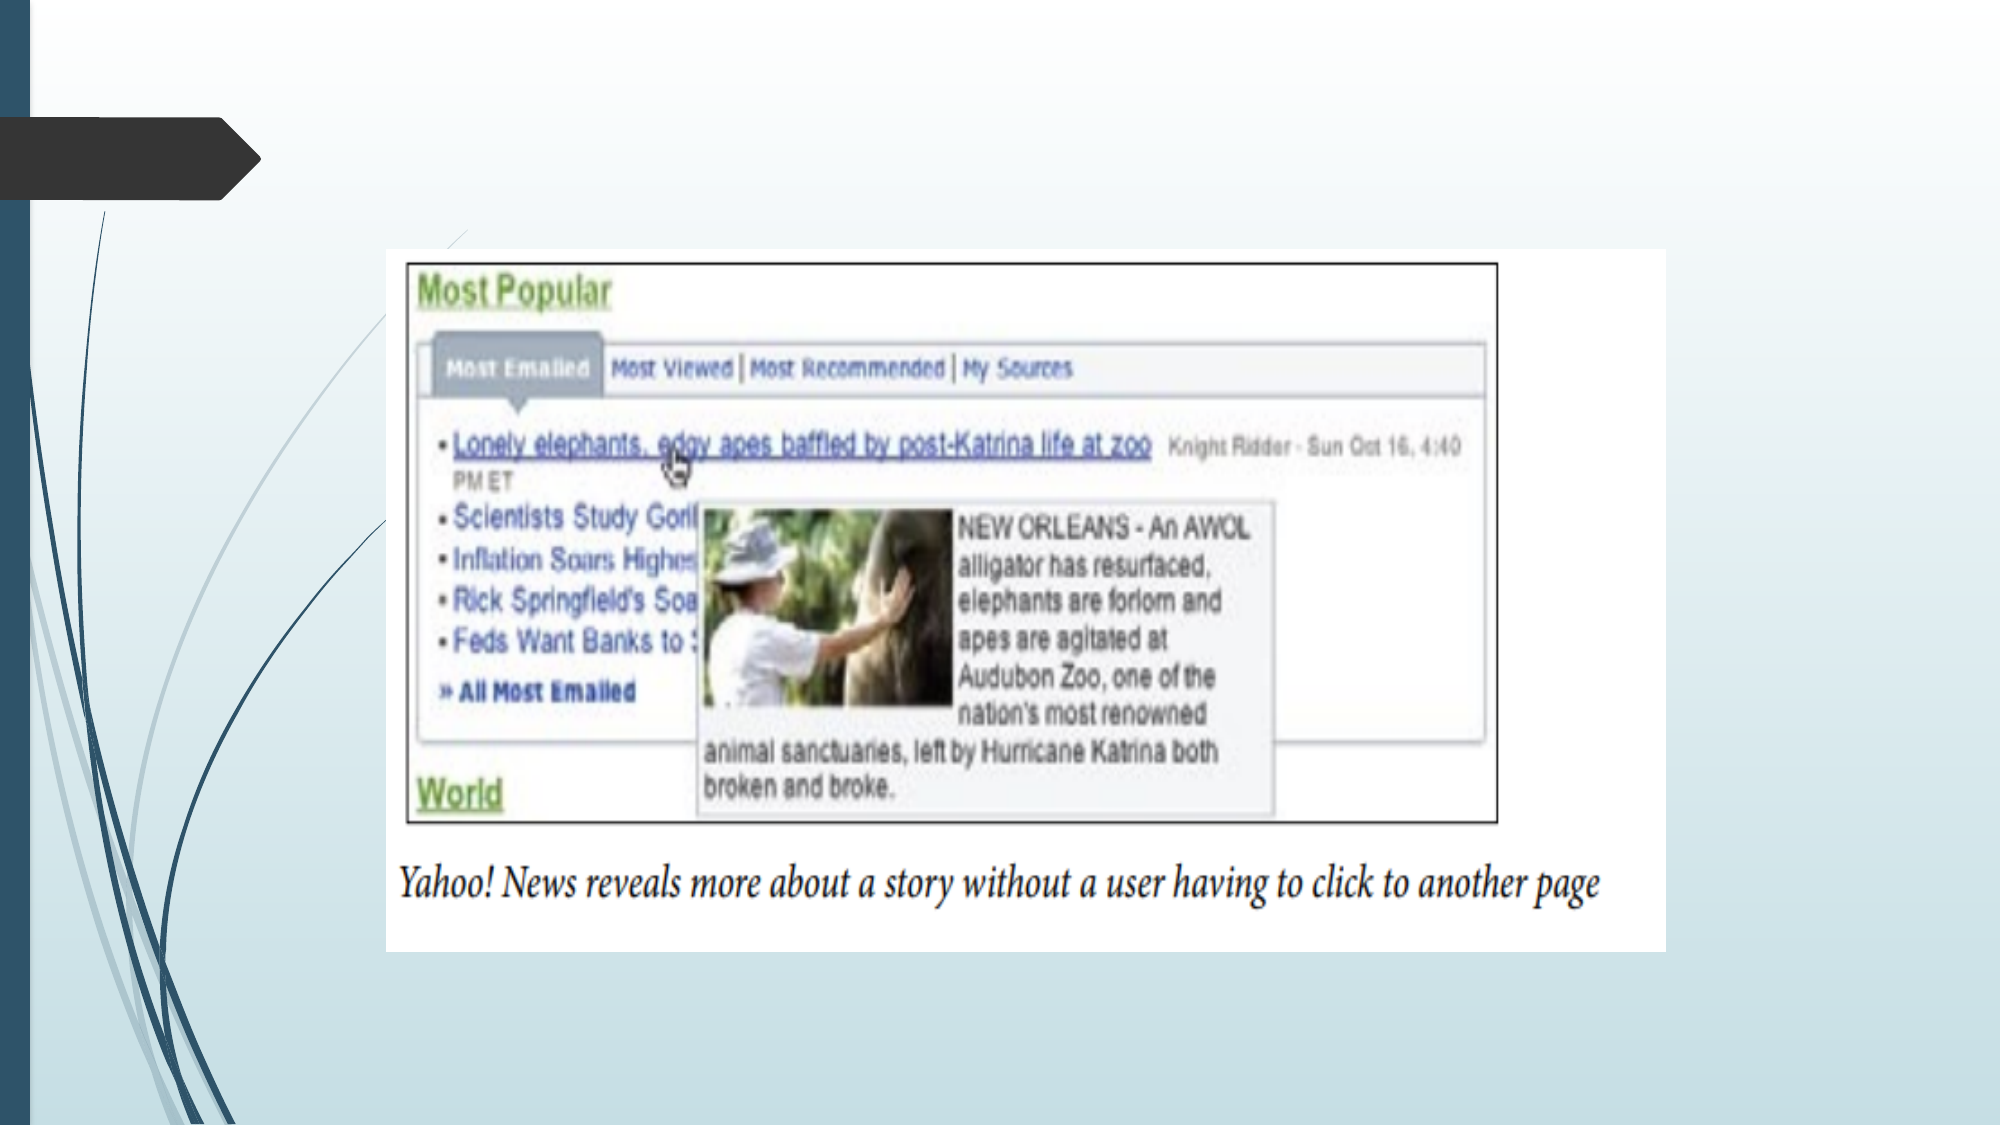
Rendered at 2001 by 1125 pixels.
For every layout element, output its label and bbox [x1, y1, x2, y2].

picture [386, 249, 1667, 953]
